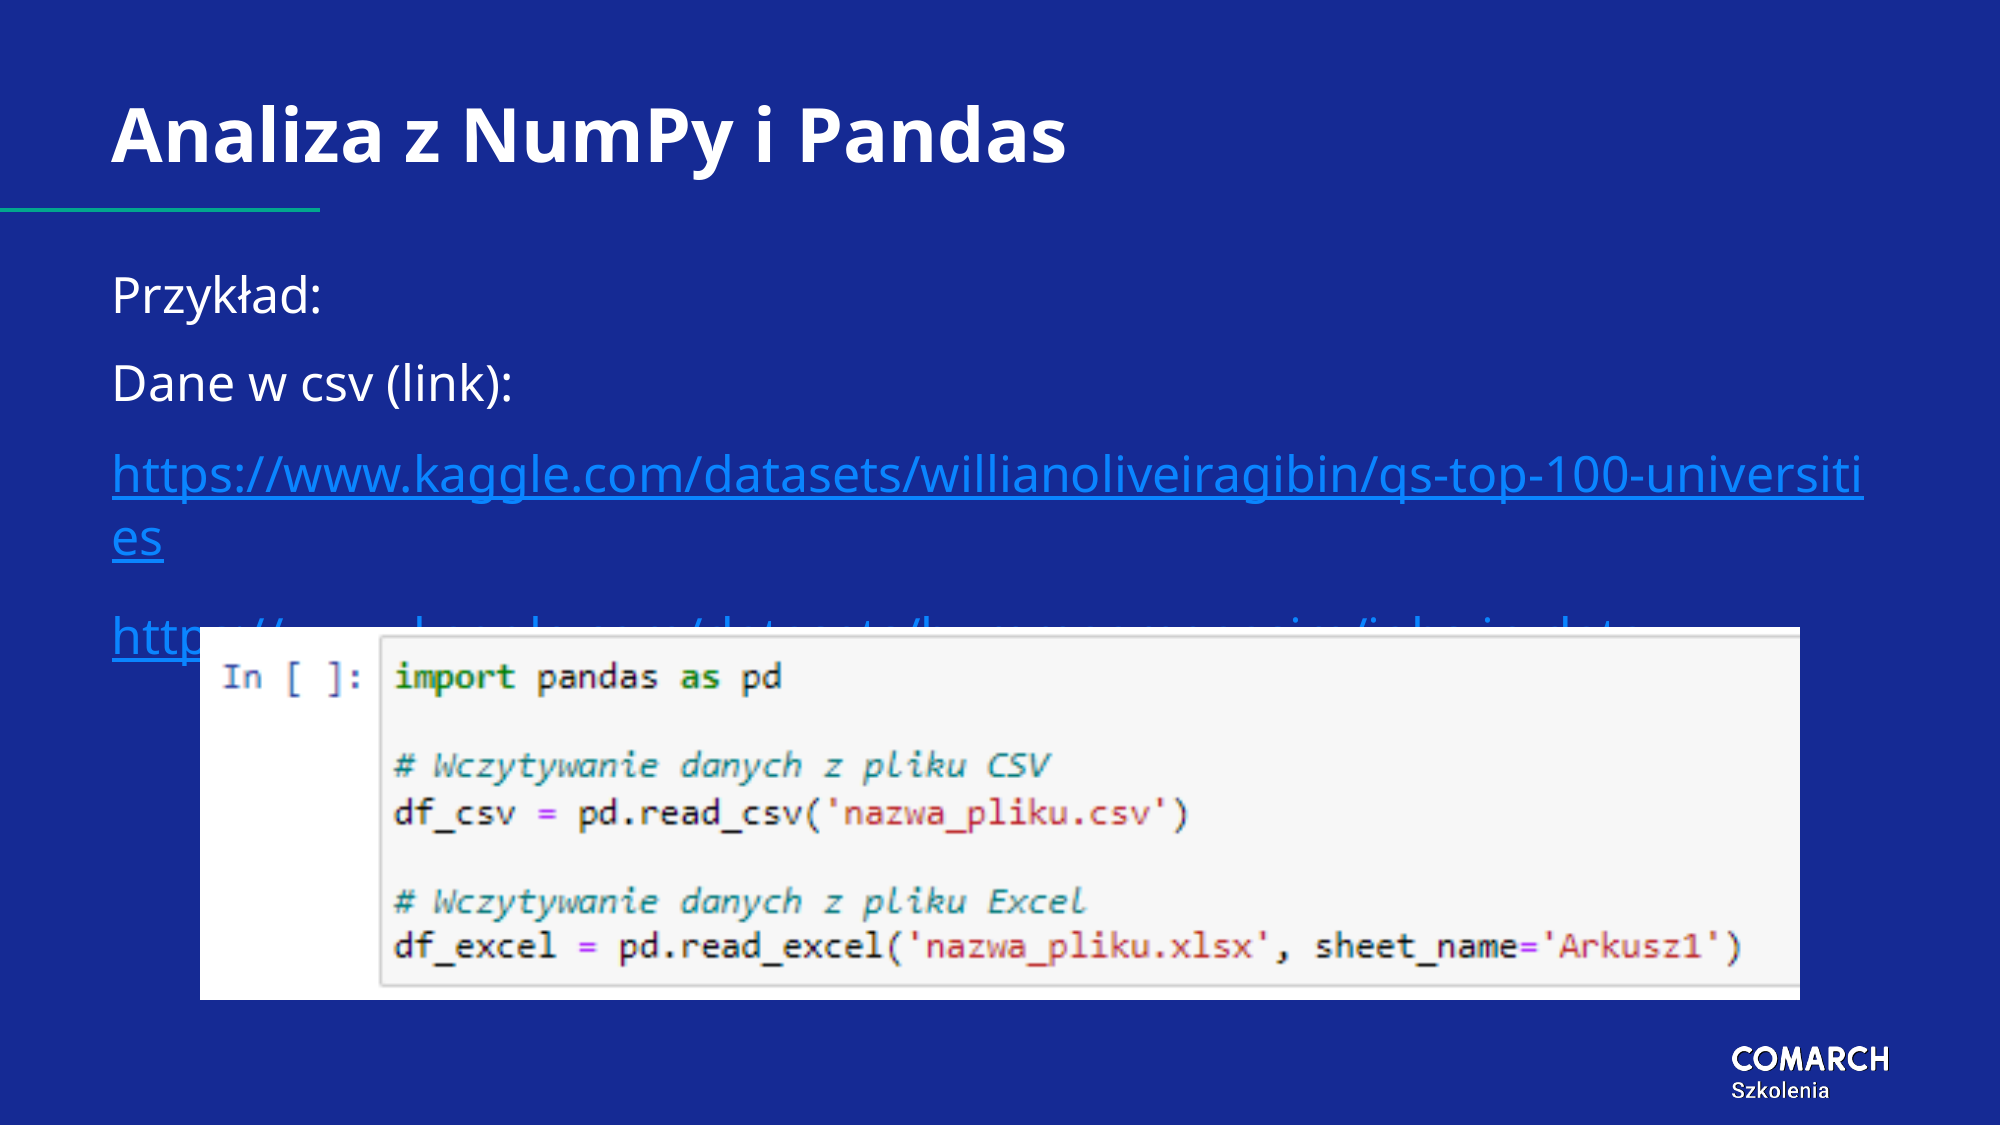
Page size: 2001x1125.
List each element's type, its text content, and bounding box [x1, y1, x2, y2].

picture [1732, 1046, 1889, 1098]
title Analiza z NumPy i Pandas [111, 0, 1889, 185]
list Przykład: Dane w csv (link): https://www.kaggle.com/datasets/willianoliveiragibin/qs-top-100-universities https://www.kaggle.com/datasets/hummaamqaasim/jobs-in-data [111, 243, 1889, 1000]
picture [200, 627, 1800, 1000]
